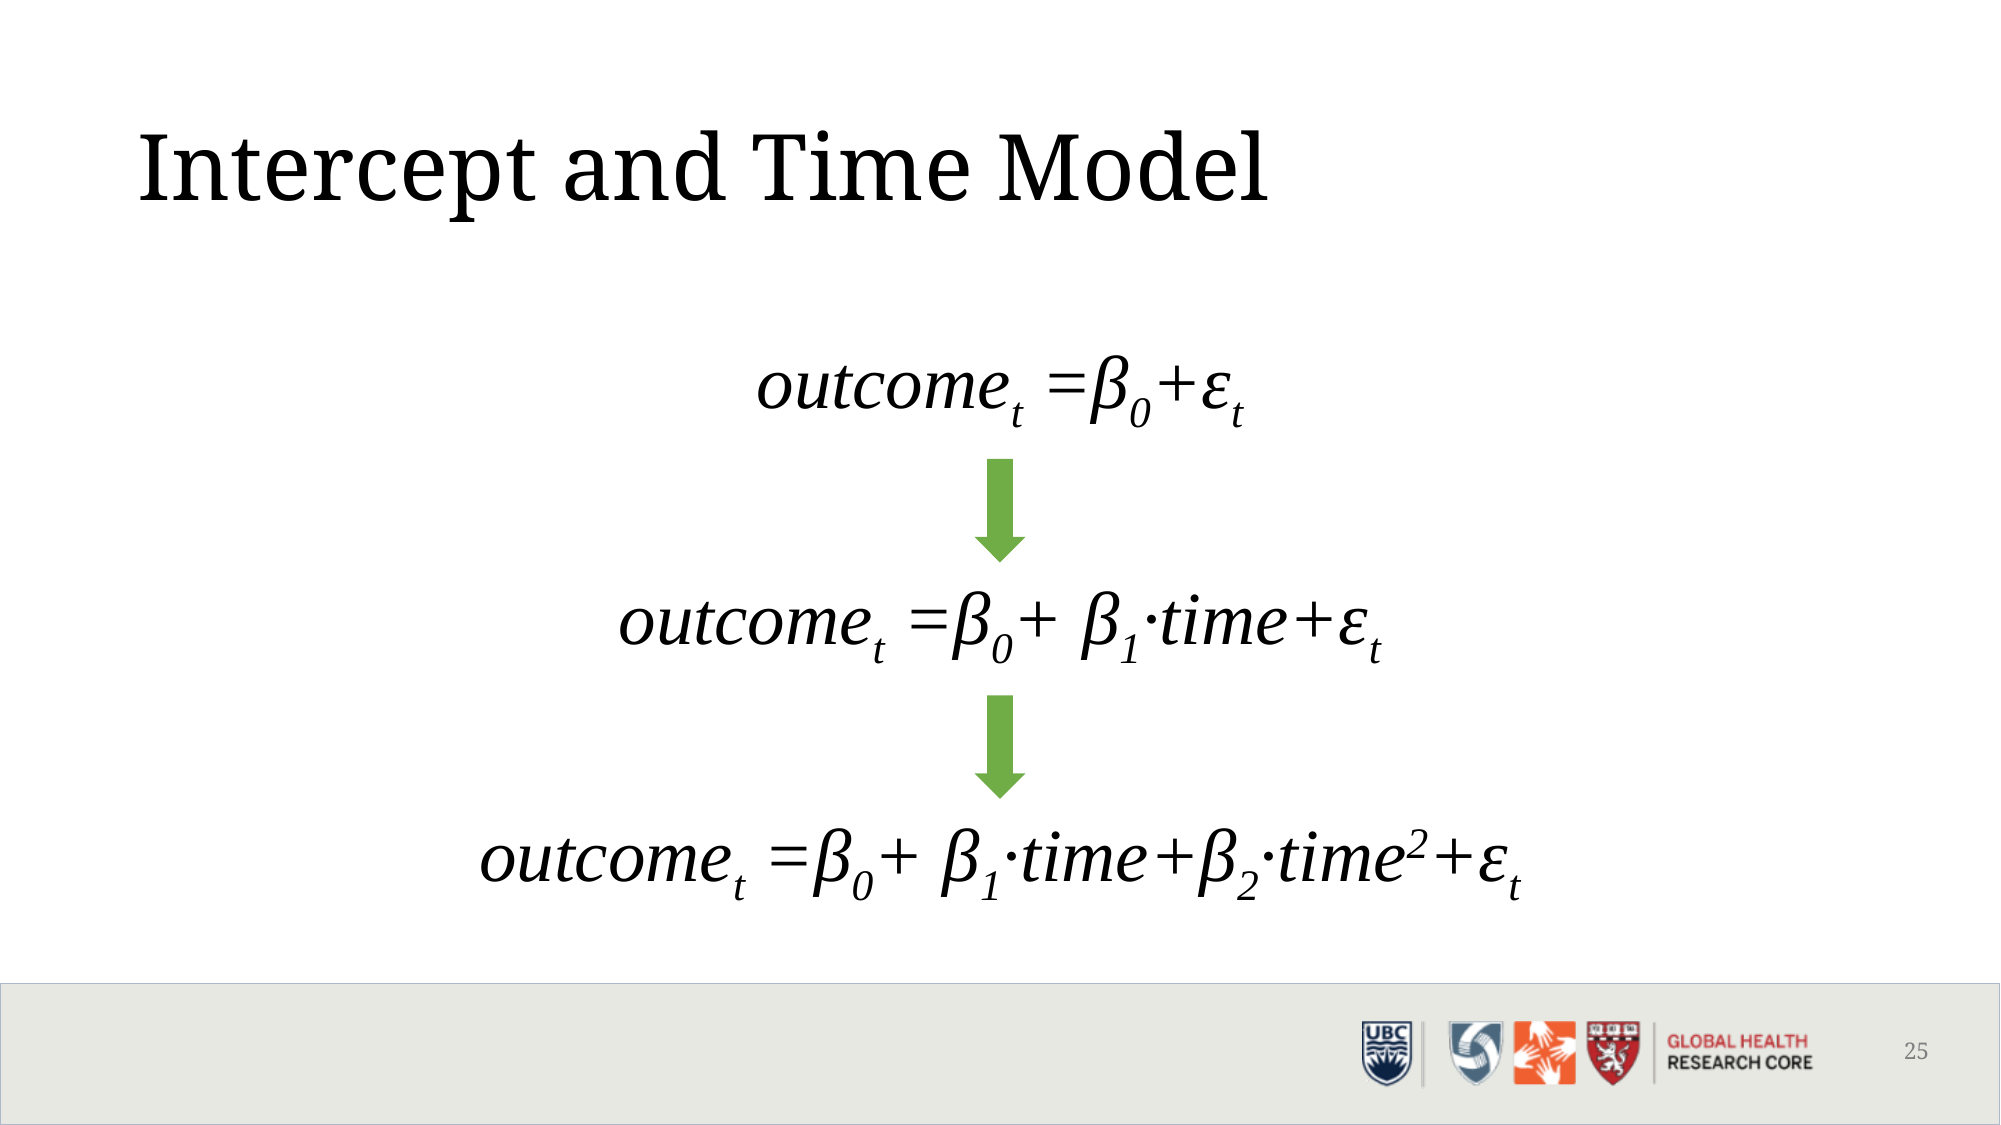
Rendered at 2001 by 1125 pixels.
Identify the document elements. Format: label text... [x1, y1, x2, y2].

text_box outcomet =β0+ β1·time+β2·time2+εt [464, 798, 1536, 916]
text_box outcomet =β0+ β1·time+εt [603, 562, 1396, 680]
text_box outcomet =β0+εt [742, 326, 1258, 444]
text_box [971, 694, 1029, 801]
title Intercept and Time Model [137, 59, 1863, 228]
text_box [971, 457, 1029, 564]
picture [1362, 1021, 1859, 1114]
